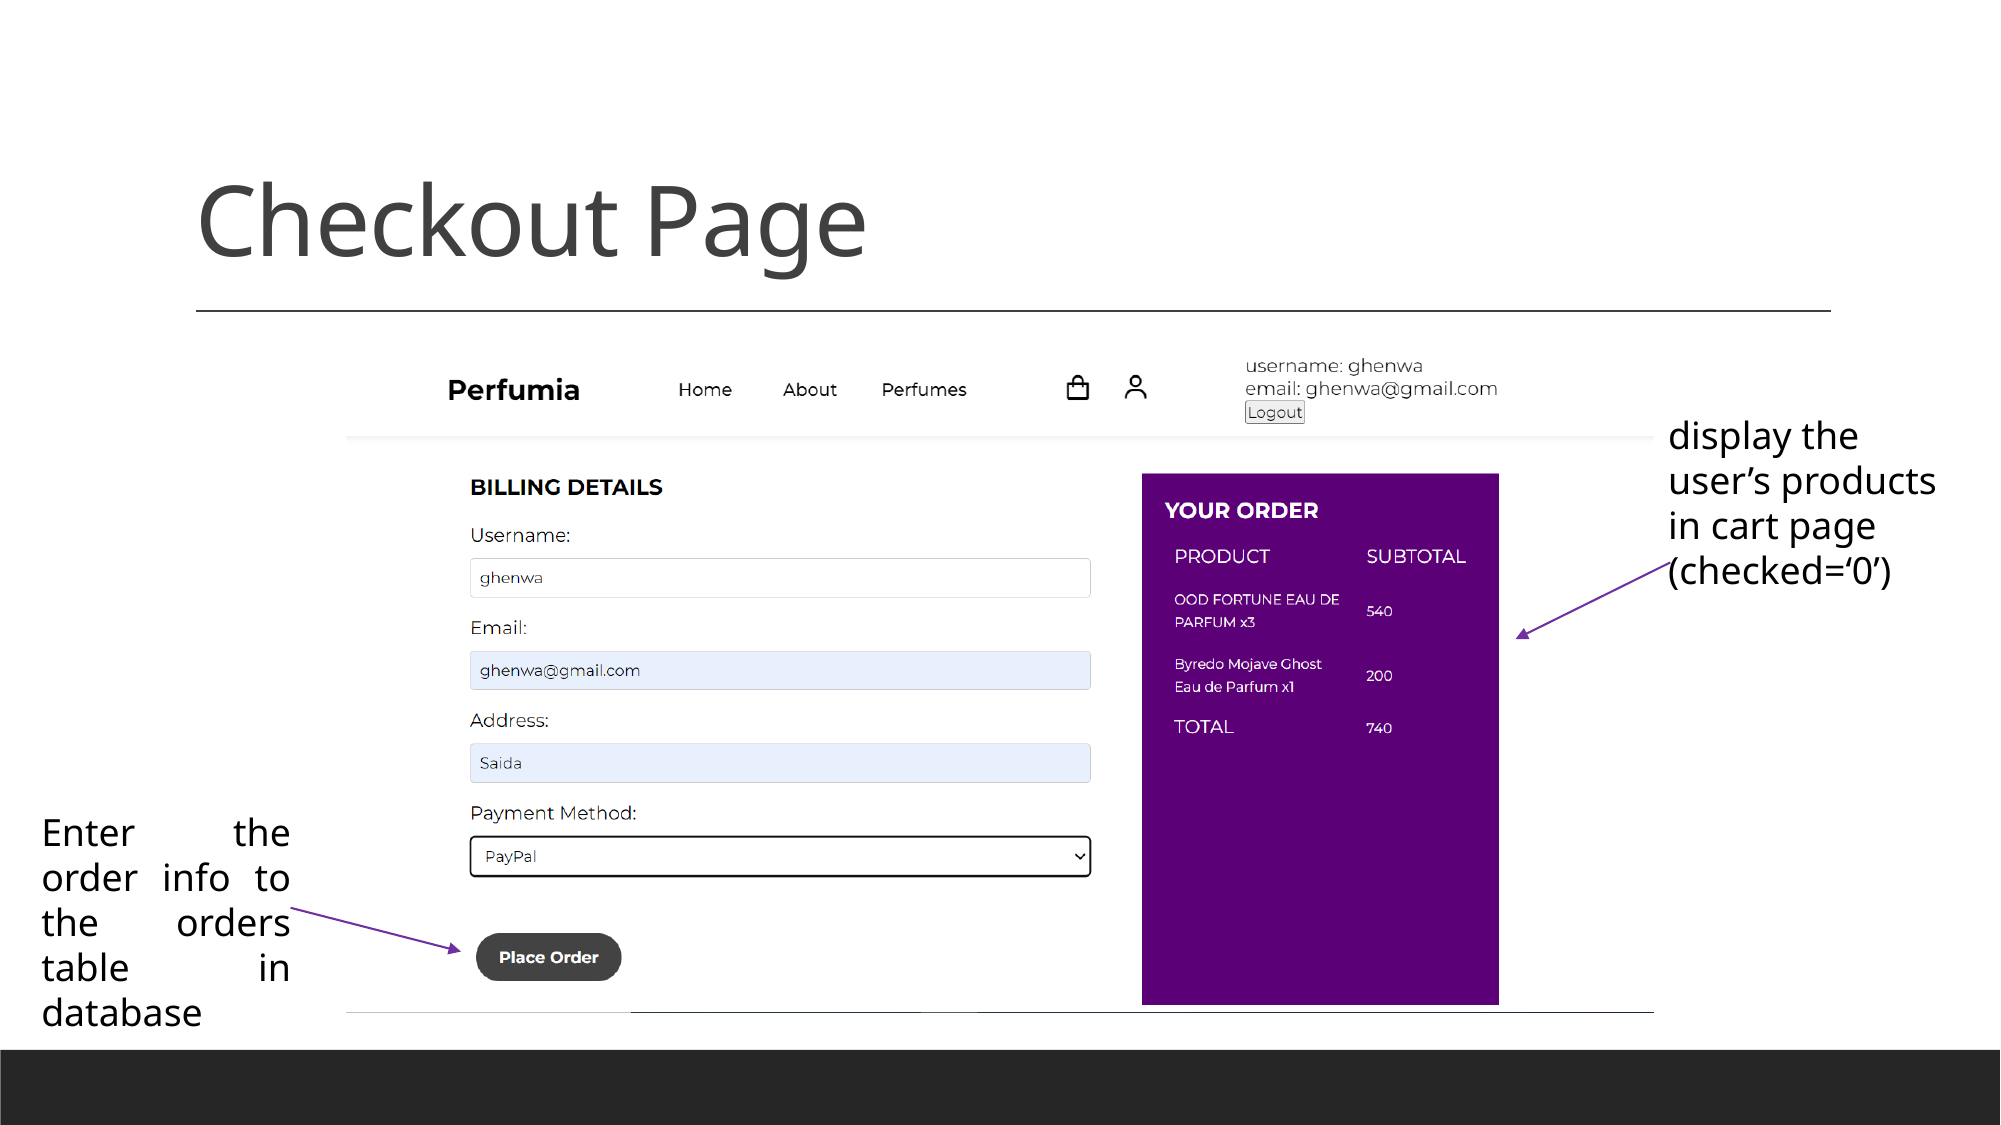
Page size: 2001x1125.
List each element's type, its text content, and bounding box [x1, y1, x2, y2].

text_box Enter the order info to the orders table in database [26, 801, 307, 1042]
title Checkout Page [180, 47, 1830, 285]
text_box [290, 907, 462, 953]
text_box display the user’s products in cart page (checked=‘0’) [1662, 404, 1974, 600]
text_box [1515, 561, 1671, 640]
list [346, 341, 1654, 1013]
